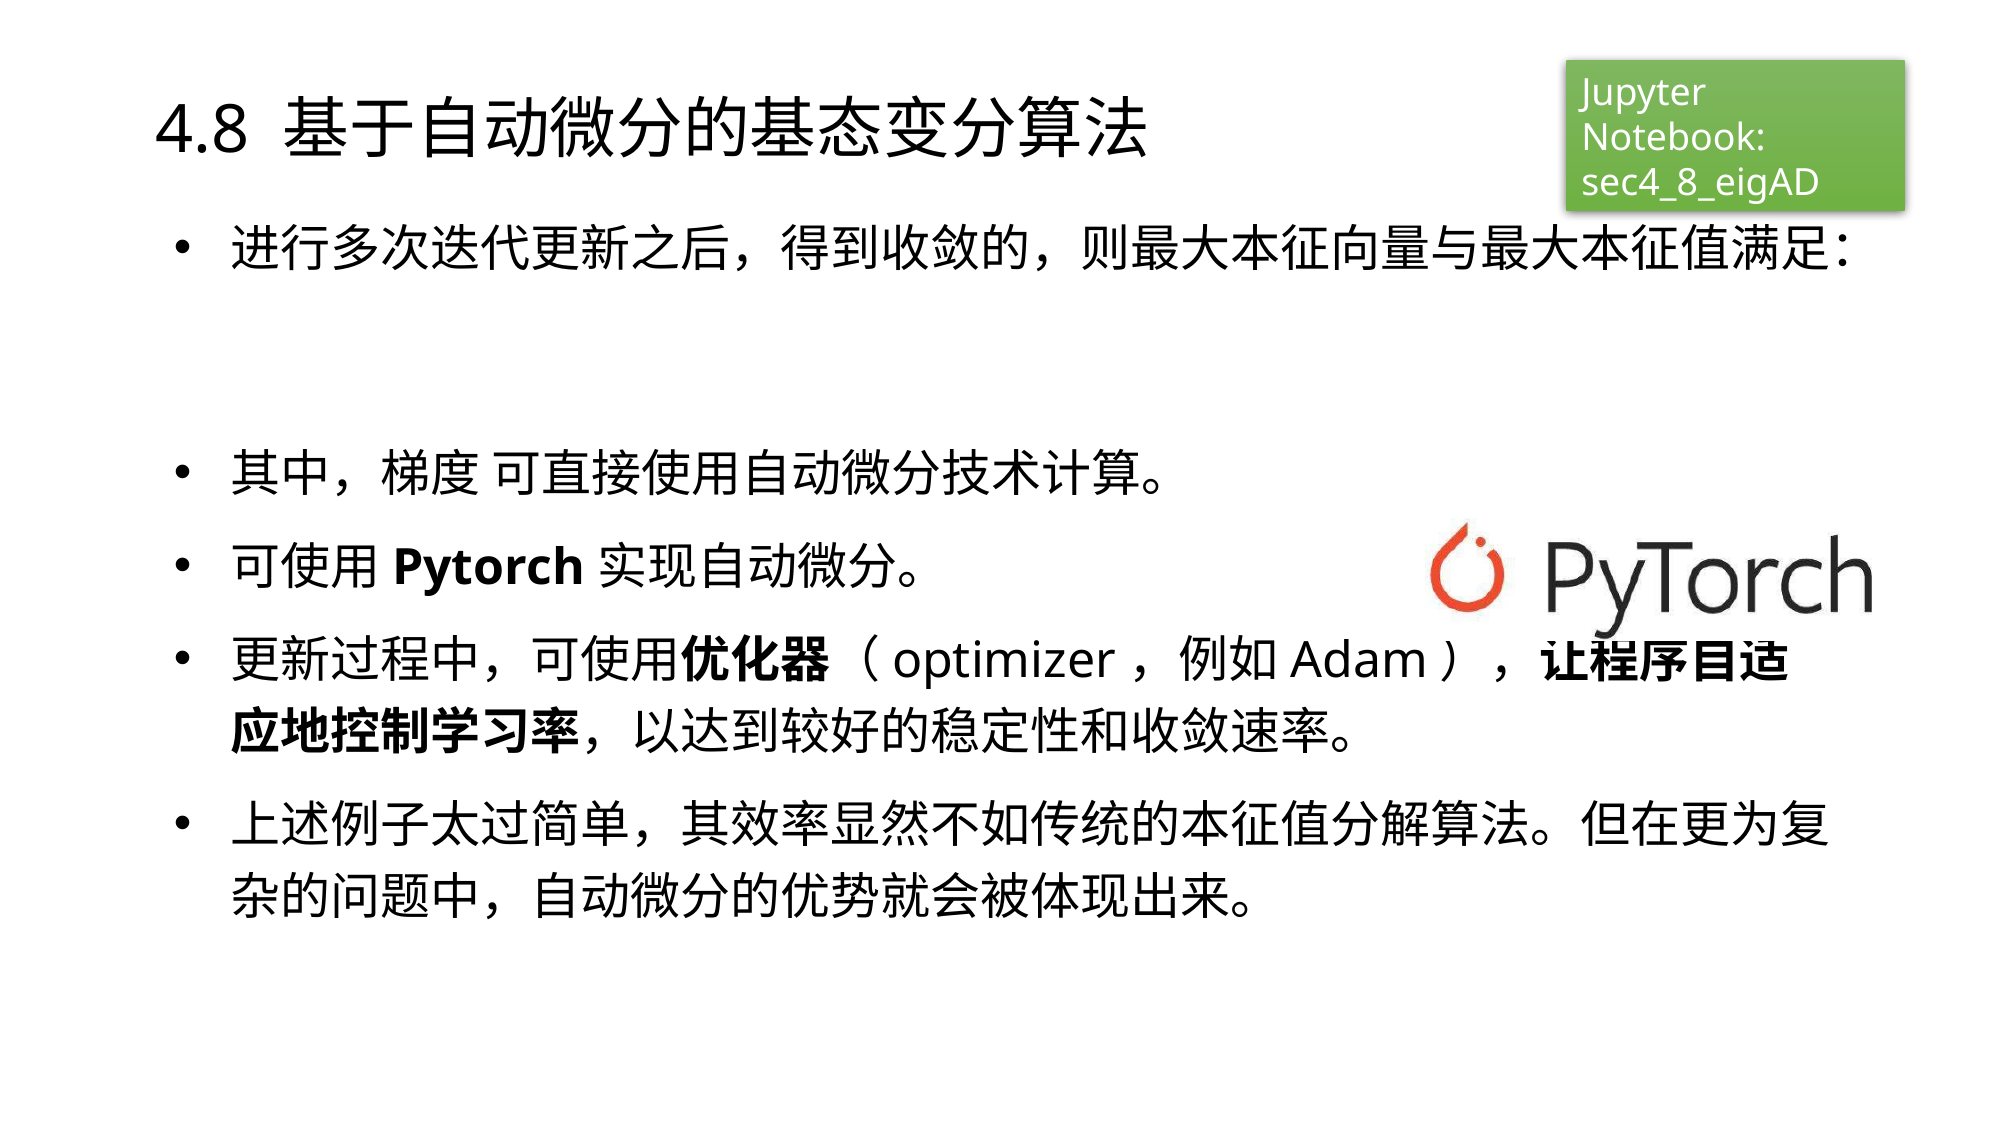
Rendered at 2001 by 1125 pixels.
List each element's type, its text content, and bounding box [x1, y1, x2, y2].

text_box 4.8 基于自动微分的基态变分算法 [140, 78, 1557, 173]
picture [1425, 518, 1875, 641]
text_box Jupyter Notebook: sec4_8_eigAD [1566, 60, 1905, 211]
